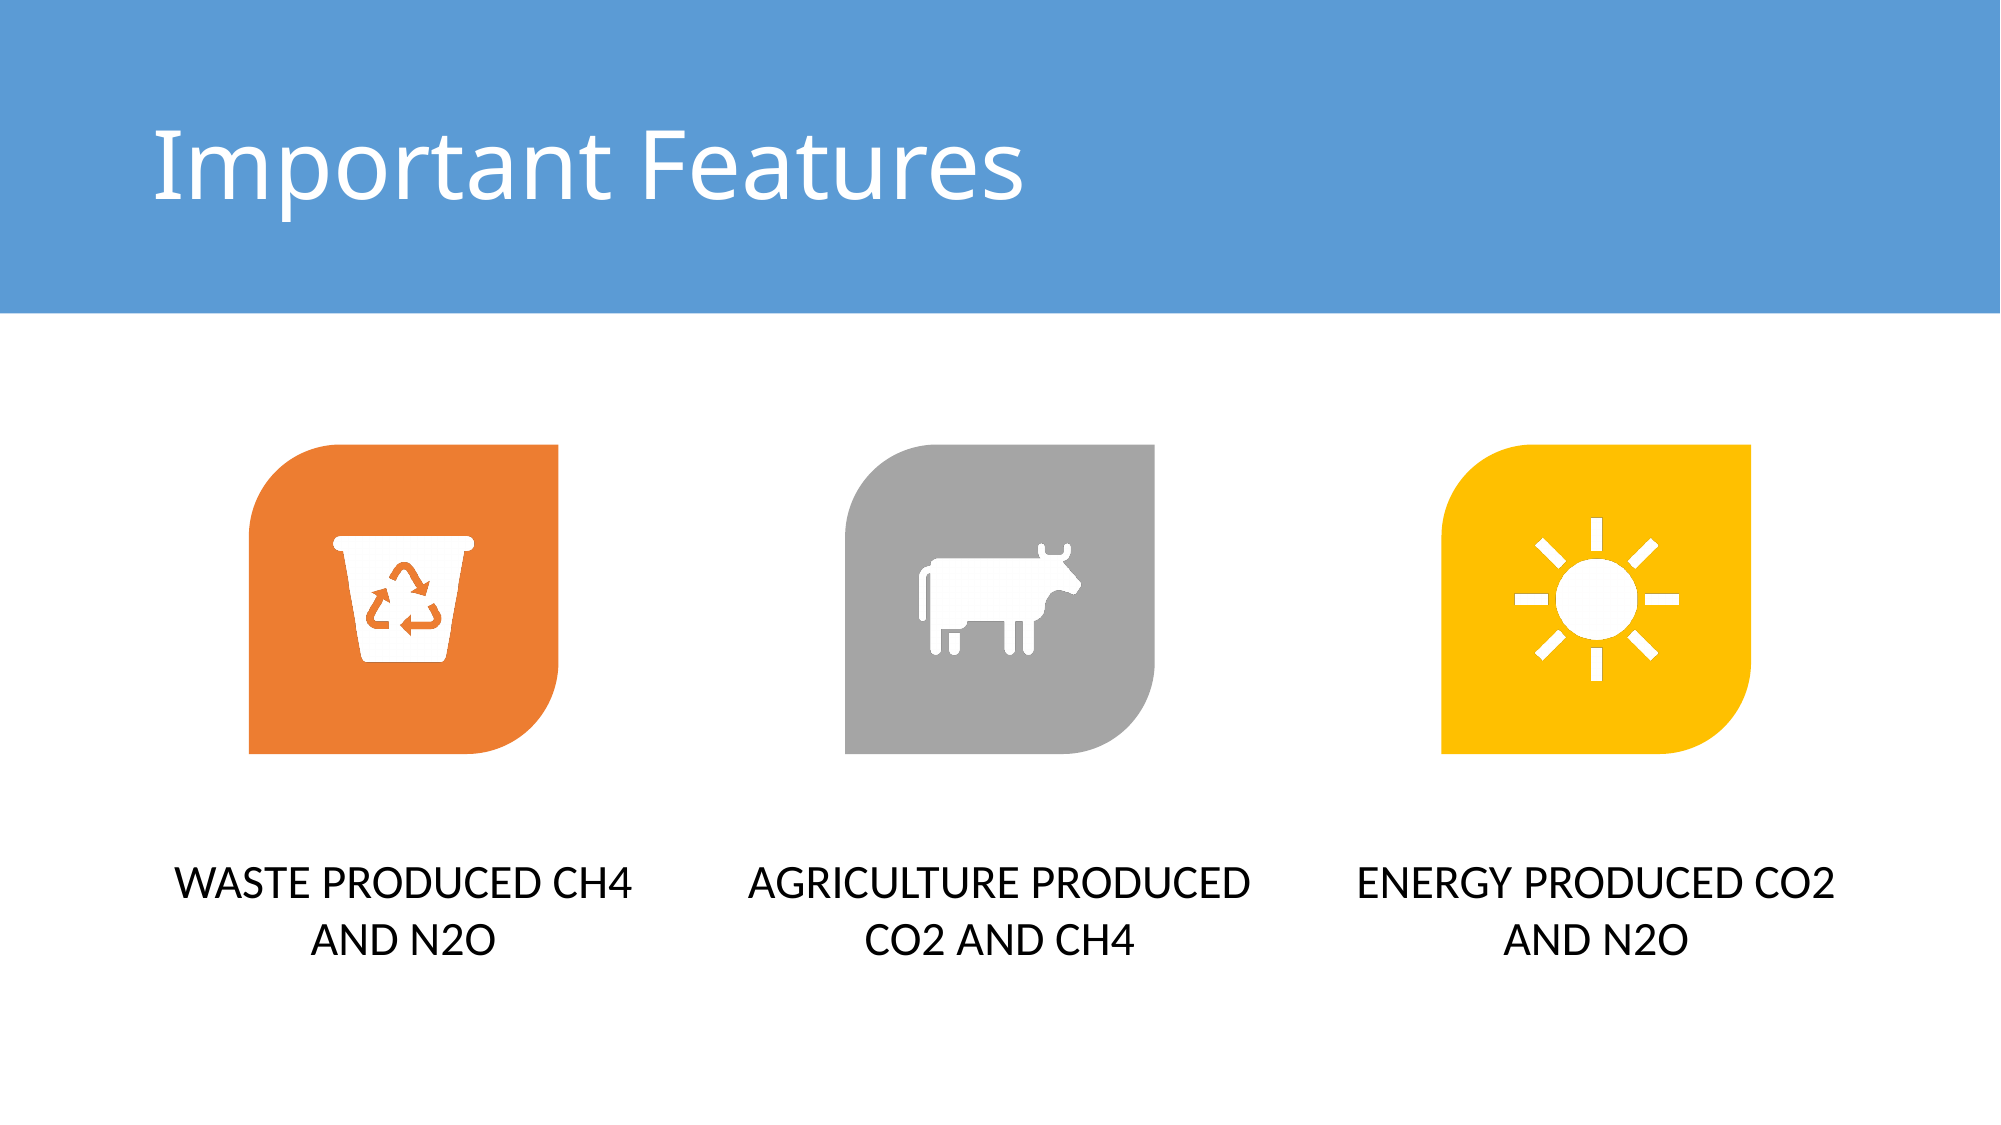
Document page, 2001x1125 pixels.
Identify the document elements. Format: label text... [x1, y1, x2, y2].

text_box [0, 0, 2000, 314]
title Important Features [137, 59, 1863, 278]
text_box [137, 399, 1863, 1014]
